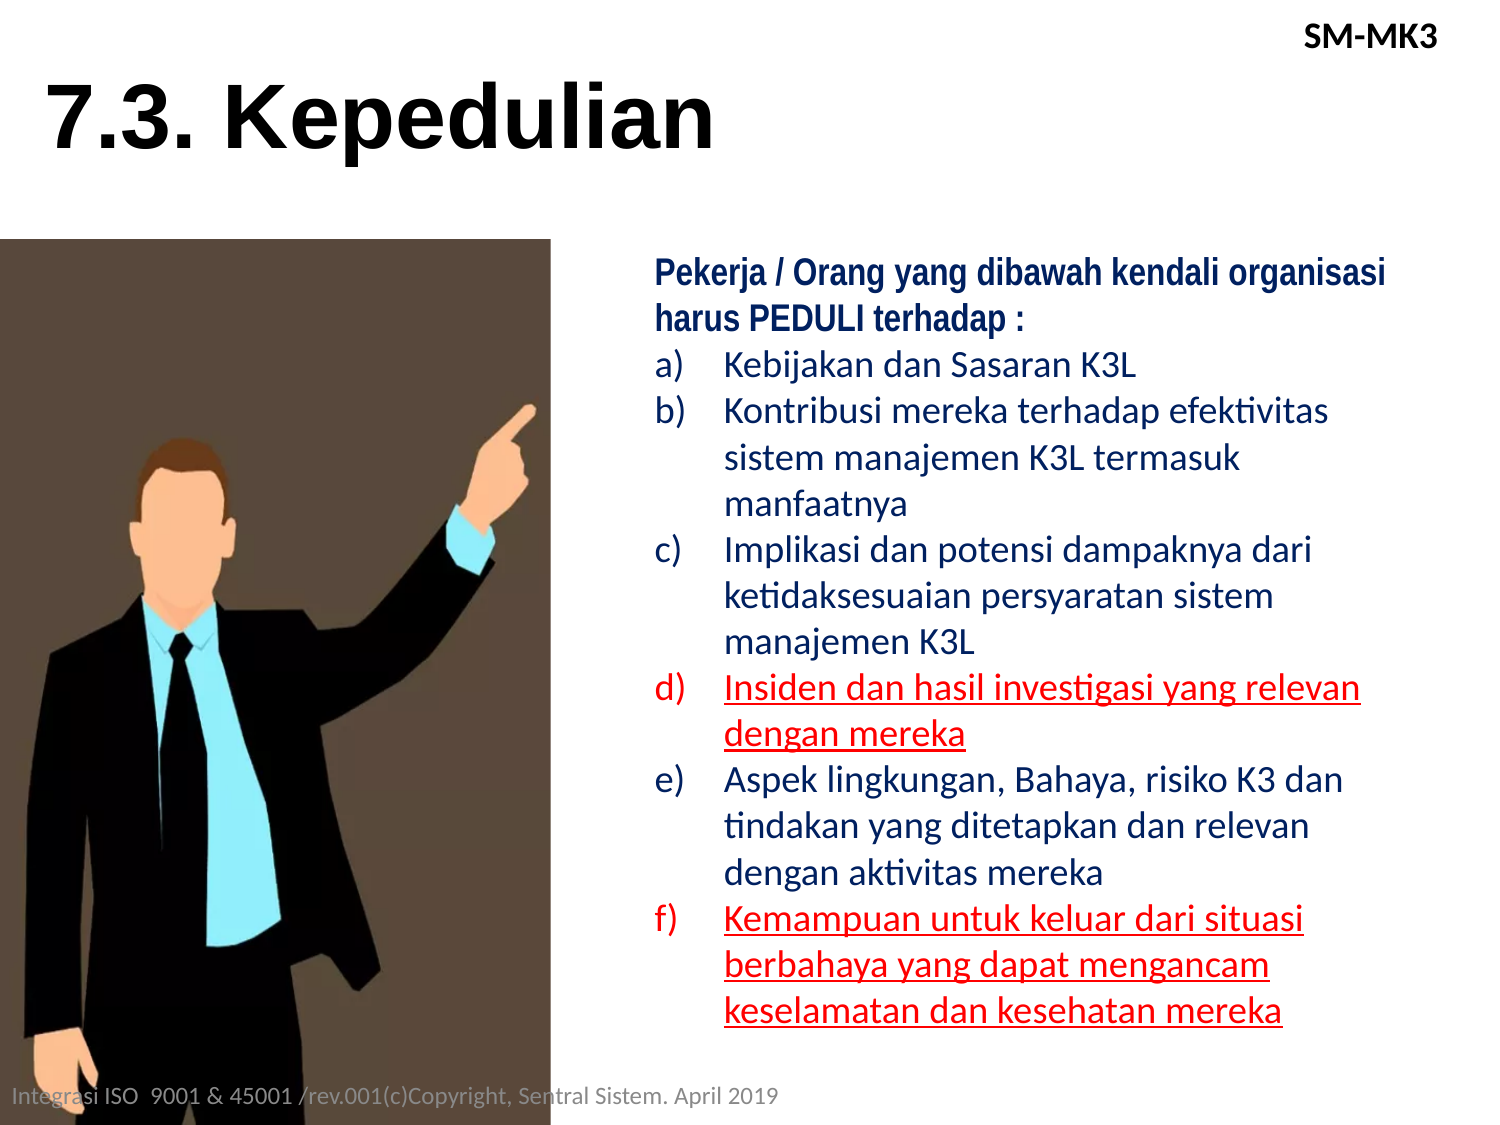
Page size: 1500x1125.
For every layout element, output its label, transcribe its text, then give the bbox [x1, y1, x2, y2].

text_box SM-MK3 [1248, 3, 1494, 78]
text_box Integrasi ISO 9001 & 45001 /rev.001(c)Copyright, Sentral Sistem. April 2019 [555, 1065, 800, 1125]
text_box Pekerja / Orang yang dibawah kendali organisasi harus PEDULI terhadap : Kebijakan dan Sasaran K3L Kontribusi mereka terhadap efektivitas sistem manajemen K3L termasuk manfaatnya Implikasi dan potensi dampaknya dari ketidaksesuaian persyaratan sistem manajemen K3L Insiden dan hasil investigasi yang relevan dengan mereka Aspek lingkungan, Bahaya, risiko K3 dan tindakan yang ditetapkan dan relevan dengan aktivitas mereka Kemampuan untuk keluar dari situasi berbahaya yang dapat mengancam keselamatan dan kesehatan mereka [639, 239, 1425, 1085]
picture [0, 239, 551, 1125]
text_box 7.3. Kepedulian [28, 47, 841, 176]
